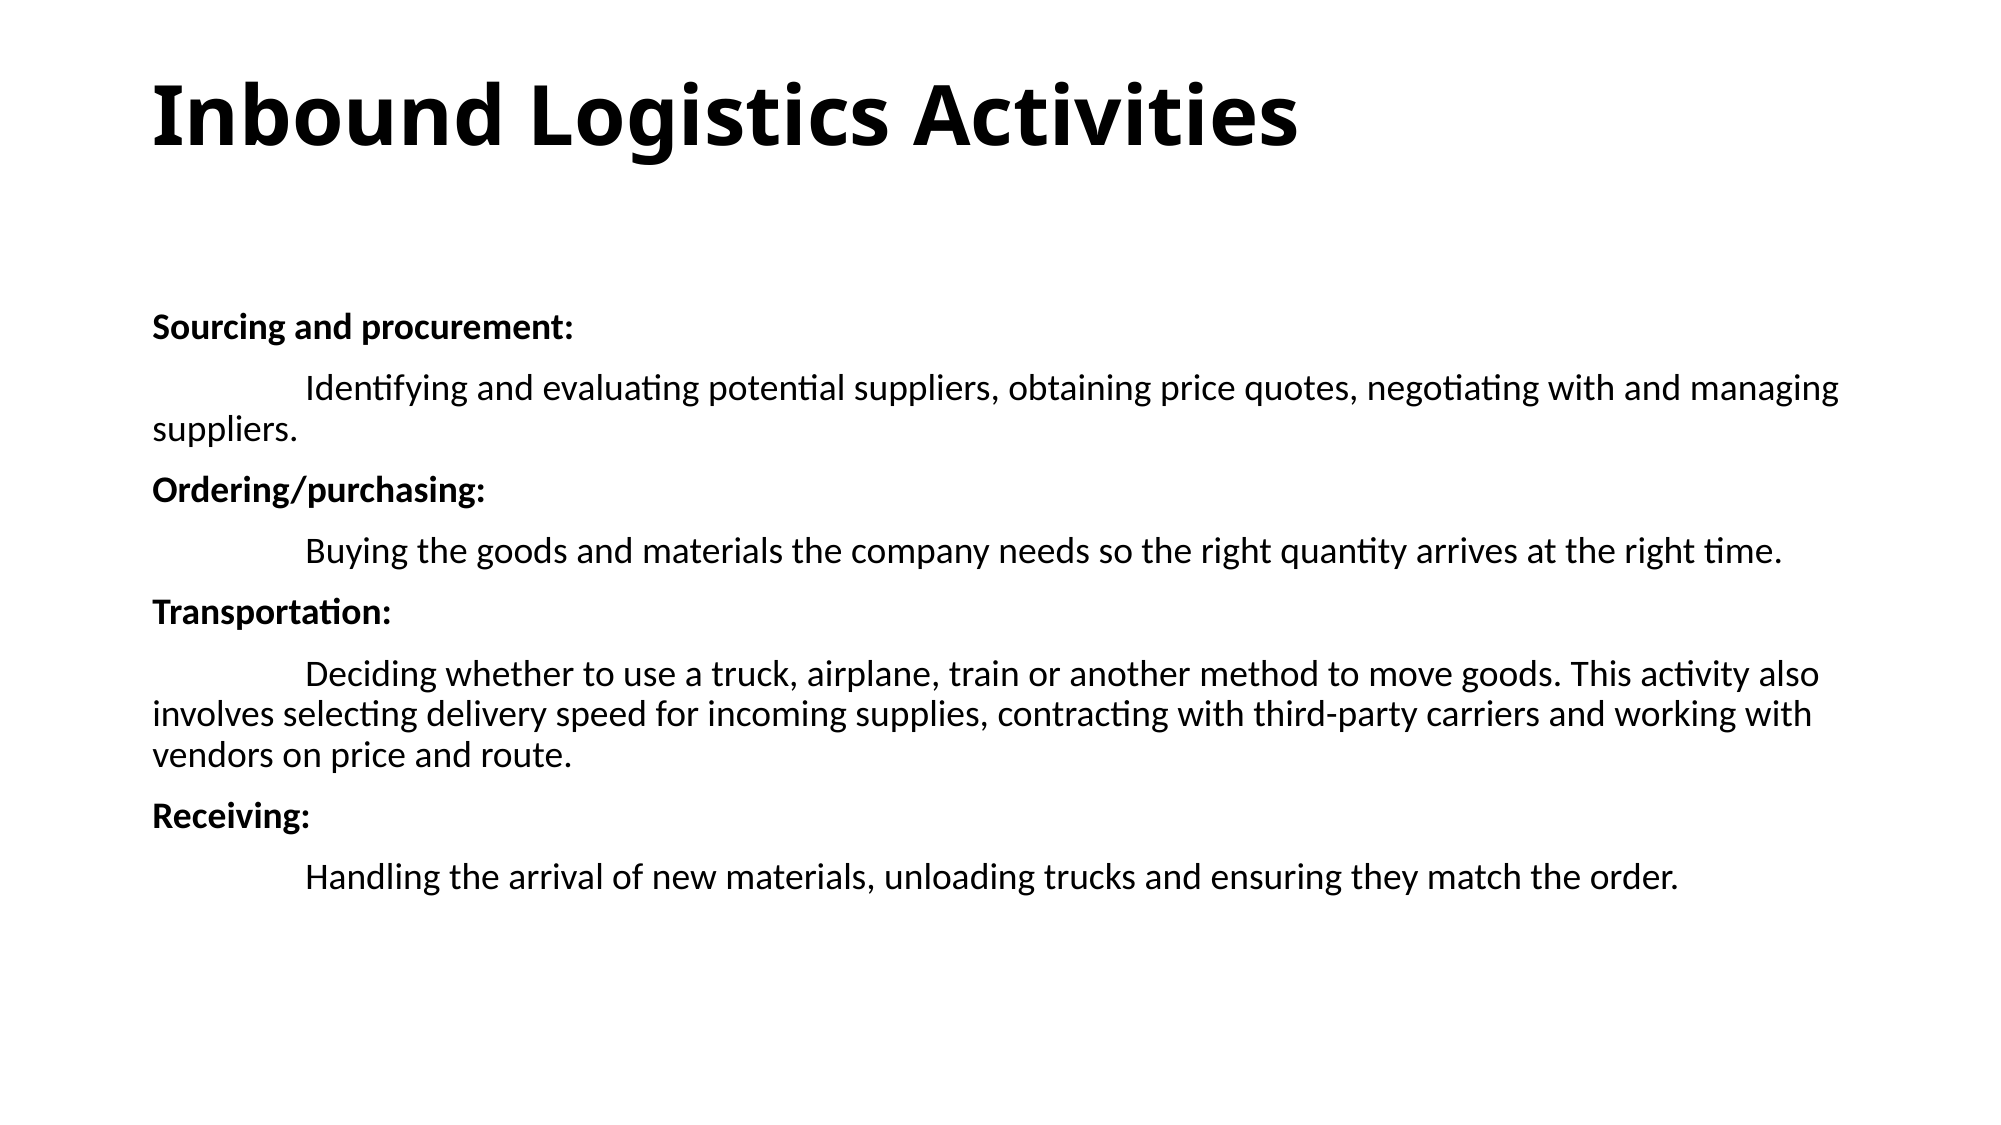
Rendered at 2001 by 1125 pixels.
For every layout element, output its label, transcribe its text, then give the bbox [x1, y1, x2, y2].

title Inbound Logistics Activities [137, 59, 1863, 278]
list Sourcing and procurement: Identifying and evaluating potential suppliers, obtaining price quotes, negotiating with and managing suppliers. Ordering/purchasing: Buying the goods and materials the company needs so the right quantity arrives at the right time. Transportation: Deciding whether to use a truck, airplane, train or another method to move goods. This activity also involves selecting delivery speed for incoming supplies, contracting with third-party carriers and working with vendors on price and route. Receiving: Handling the arrival of new materials, unloading trucks and ensuring they match the order. [137, 299, 1863, 1014]
